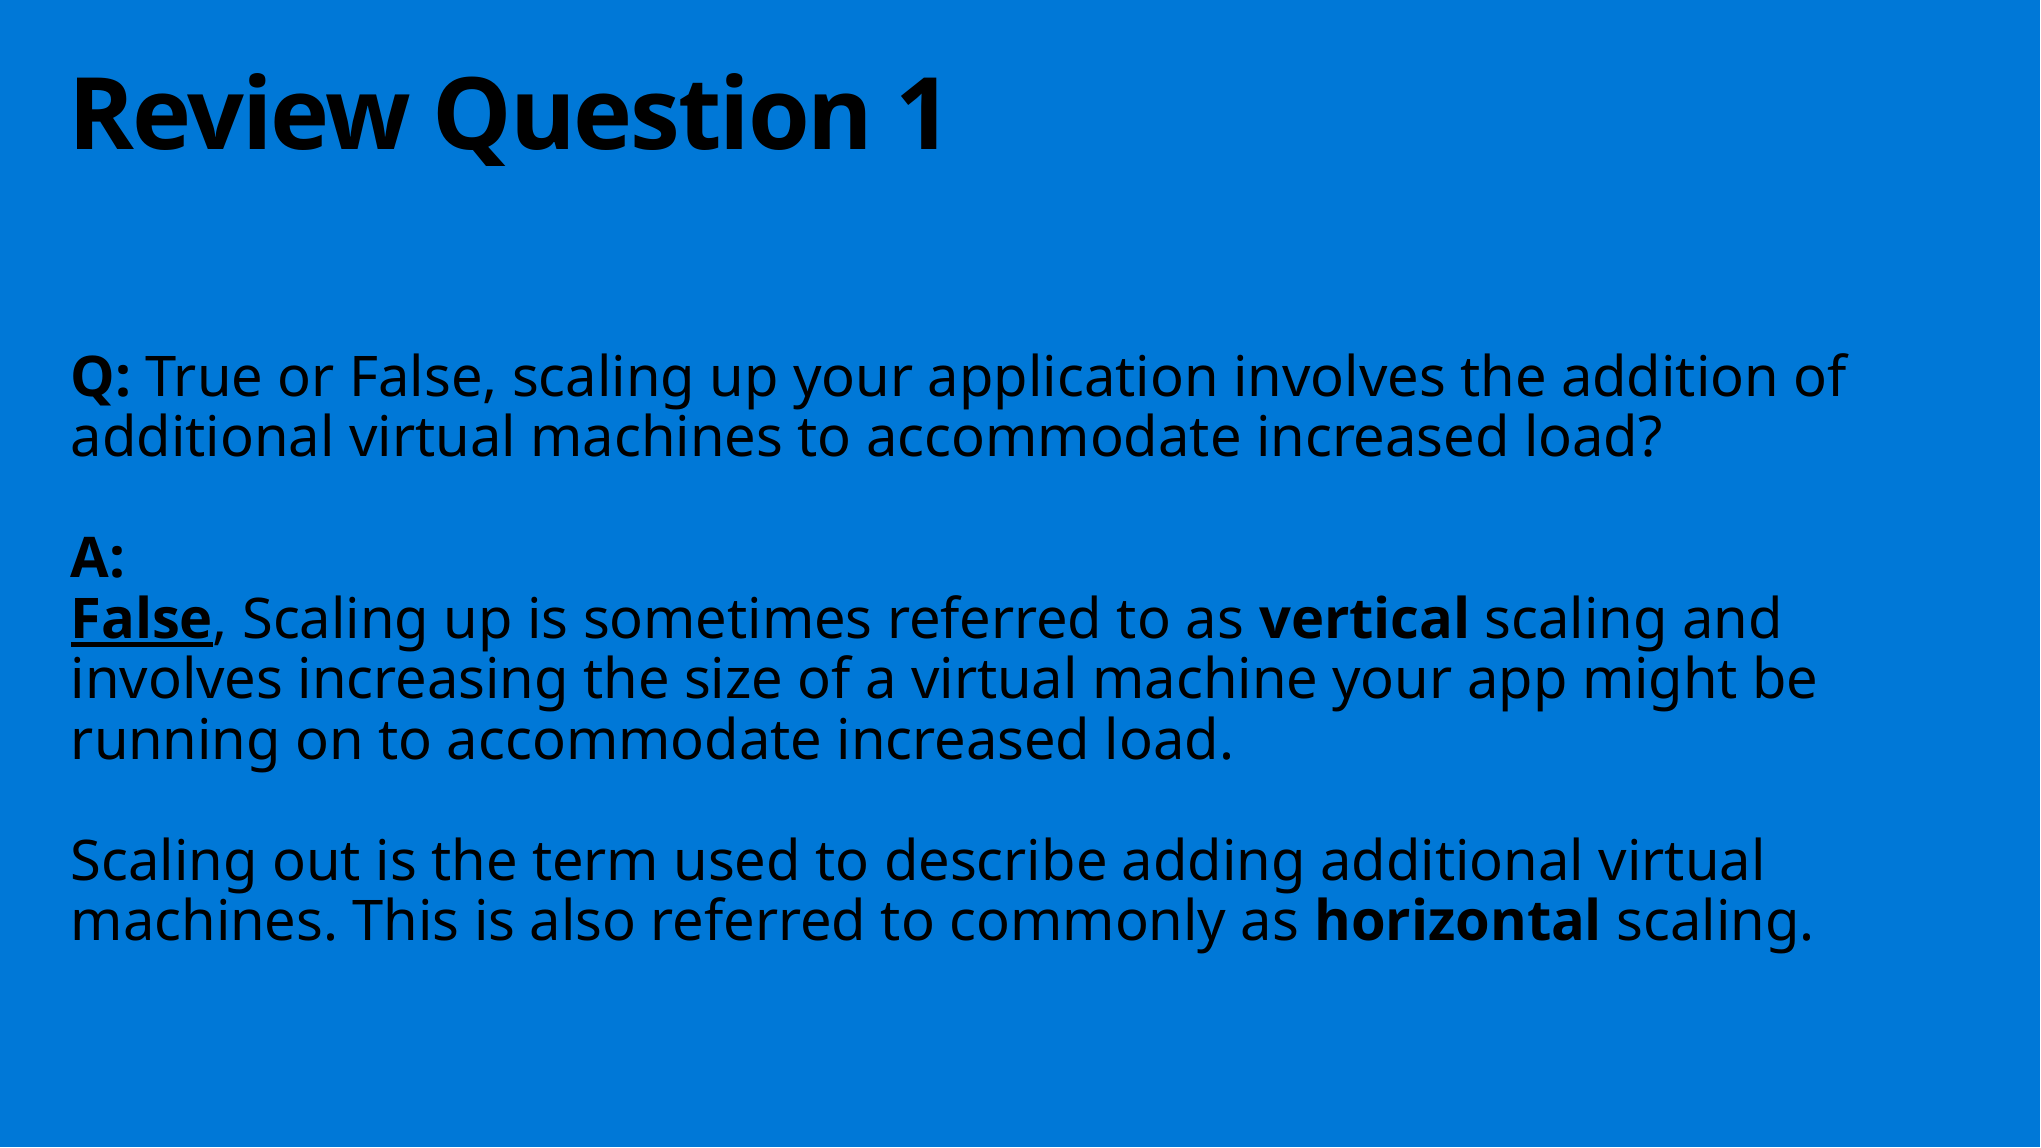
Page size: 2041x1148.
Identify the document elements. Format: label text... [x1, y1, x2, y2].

title Review Question 1 [44, 48, 1996, 199]
list Q: True or False, scaling up your application involves the addition of additional virtual machines to accommodate increased load? A: False, Scaling up is sometimes referred to as vertical scaling and involves increasing the size of a virtual machine your app might be running on to accommodate increased load. Scaling out is the term used to describe adding additional virtual machines. This is also referred to commonly as horizontal scaling. [46, 333, 1890, 1087]
